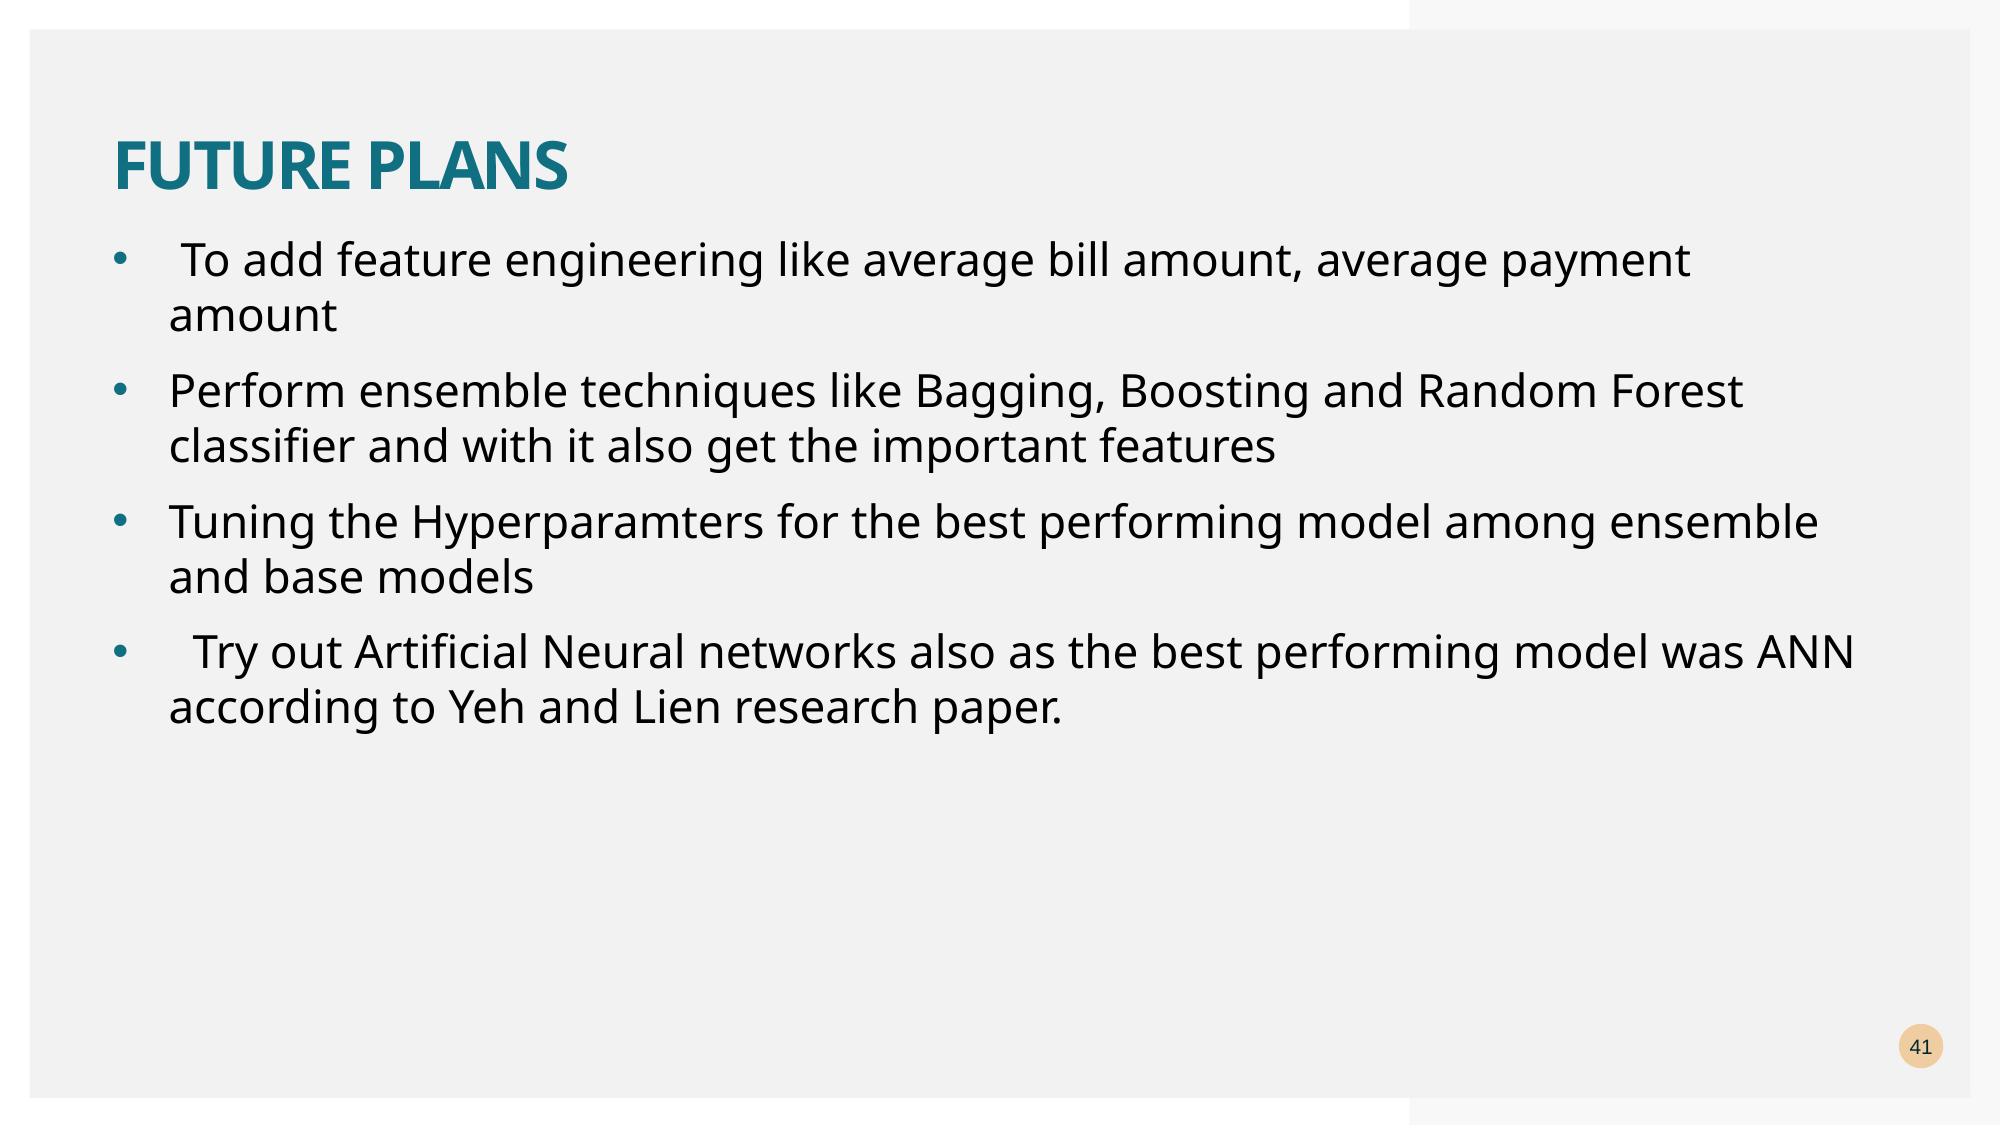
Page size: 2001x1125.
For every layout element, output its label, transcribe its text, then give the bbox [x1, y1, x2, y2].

list To add feature engineering like average bill amount, average payment amount Perform ensemble techniques like Bagging, Boosting and Random Forest classifier and with it also get the important features Tuning the Hyperparamters for the best performing model among ensemble and base models Try out Artificial Neural networks also as the best performing model was ANN according to Yeh and Lien research paper. [112, 230, 1872, 675]
slide_number 41 [1898, 1023, 1944, 1069]
title Future Plans [112, 132, 1353, 194]
